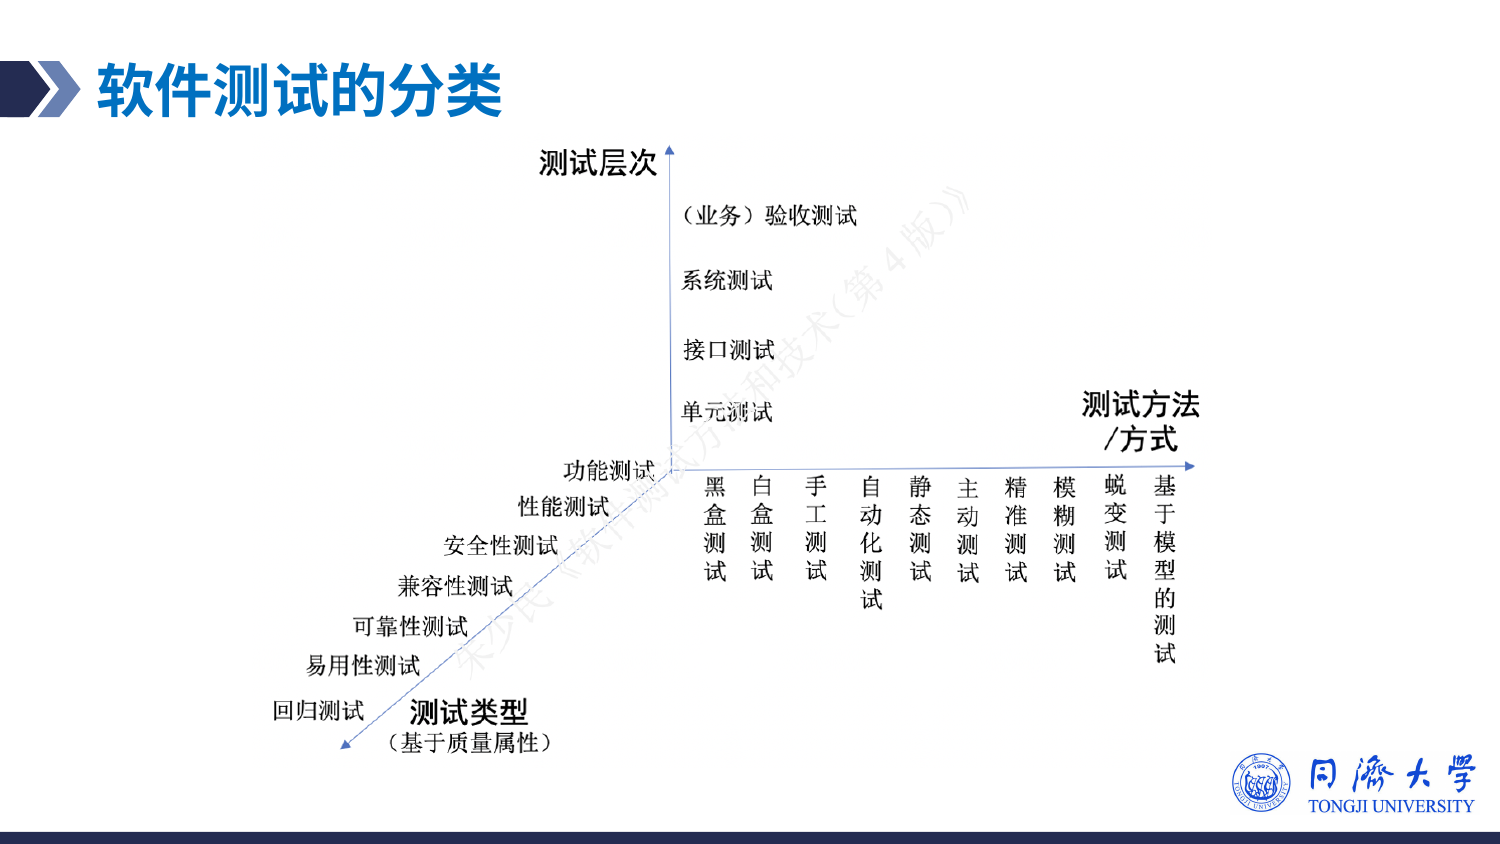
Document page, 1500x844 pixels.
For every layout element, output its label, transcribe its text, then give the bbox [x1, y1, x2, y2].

title 软件测试的分类 [81, 35, 970, 152]
picture [1230, 751, 1480, 815]
picture [217, 133, 1222, 777]
